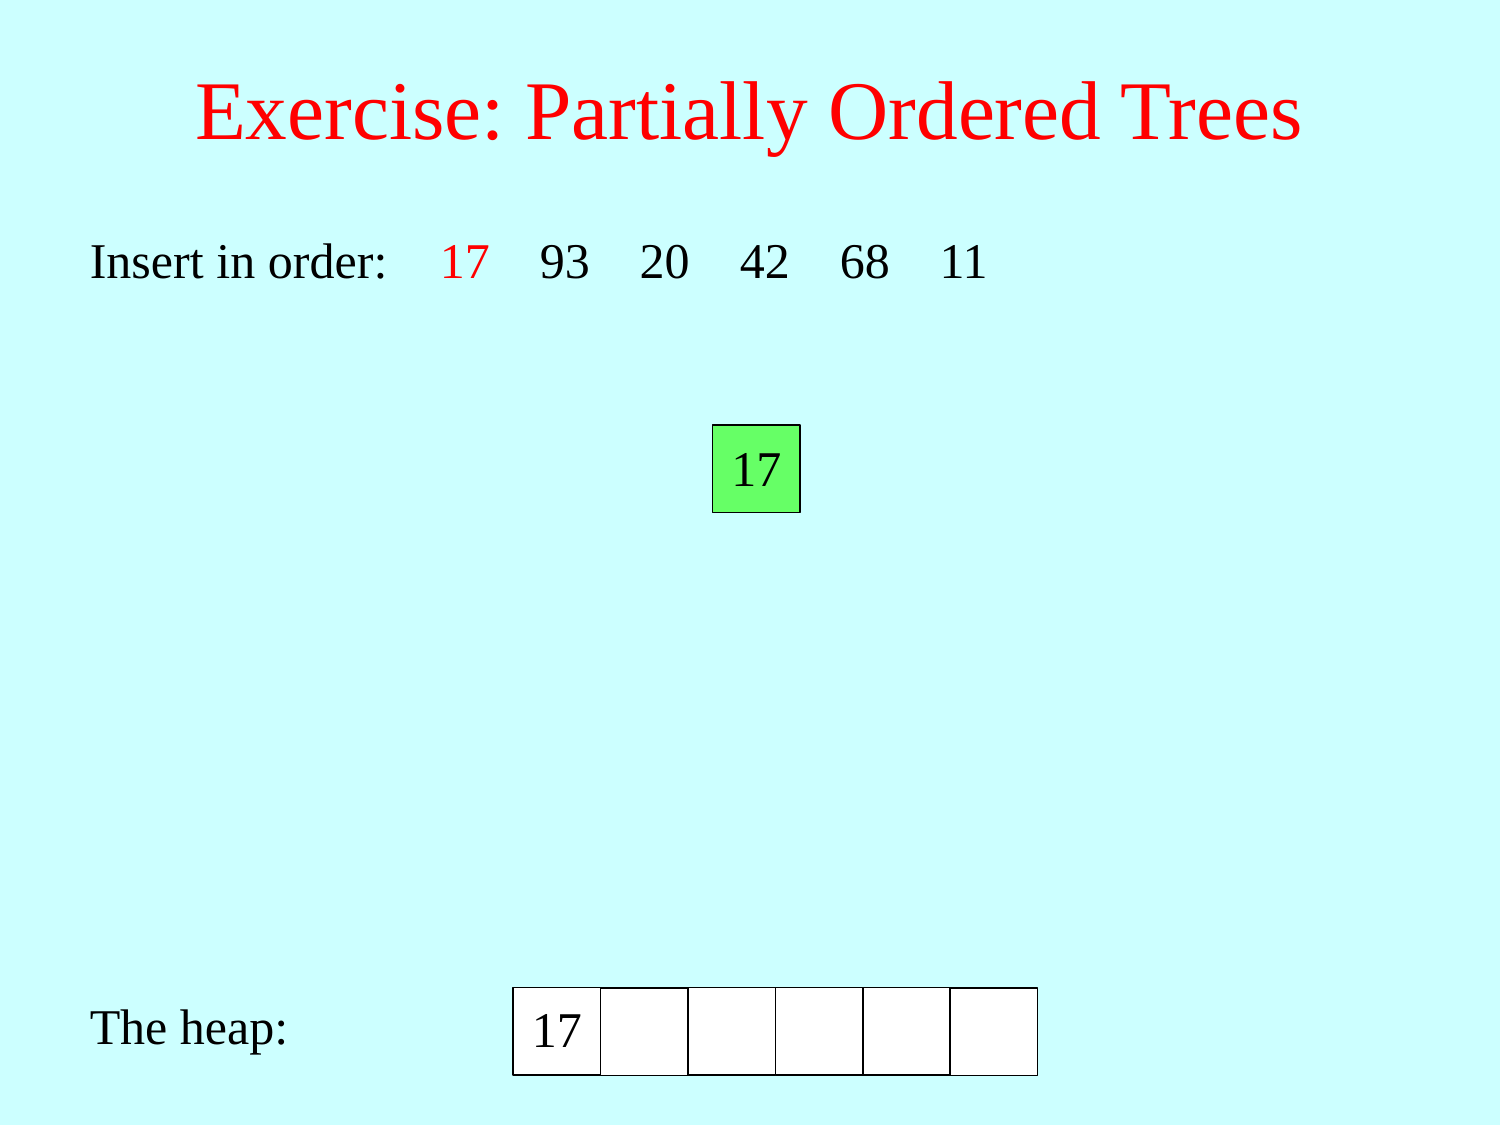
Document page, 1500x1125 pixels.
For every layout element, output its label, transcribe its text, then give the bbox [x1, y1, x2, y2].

title Exercise: Partially Ordered Trees [0, 12, 1500, 201]
text_box 17 [424, 220, 513, 296]
text_box Insert in order: [75, 220, 424, 296]
text_box [712, 504, 800, 513]
text_box [688, 987, 775, 1075]
text_box 17 [712, 428, 800, 504]
text_box [600, 988, 689, 1076]
text_box [712, 424, 800, 428]
text_box [775, 987, 863, 1075]
text_box [513, 1065, 600, 1075]
text_box [863, 987, 951, 1075]
text_box 17 [513, 990, 601, 1065]
text_box 68 [824, 220, 913, 296]
text_box [949, 988, 1038, 1076]
text_box 42 [724, 220, 813, 296]
text_box The heap: [75, 987, 425, 1063]
text_box 11 [924, 220, 1013, 296]
text_box 20 [624, 220, 713, 296]
text_box 93 [524, 220, 613, 296]
